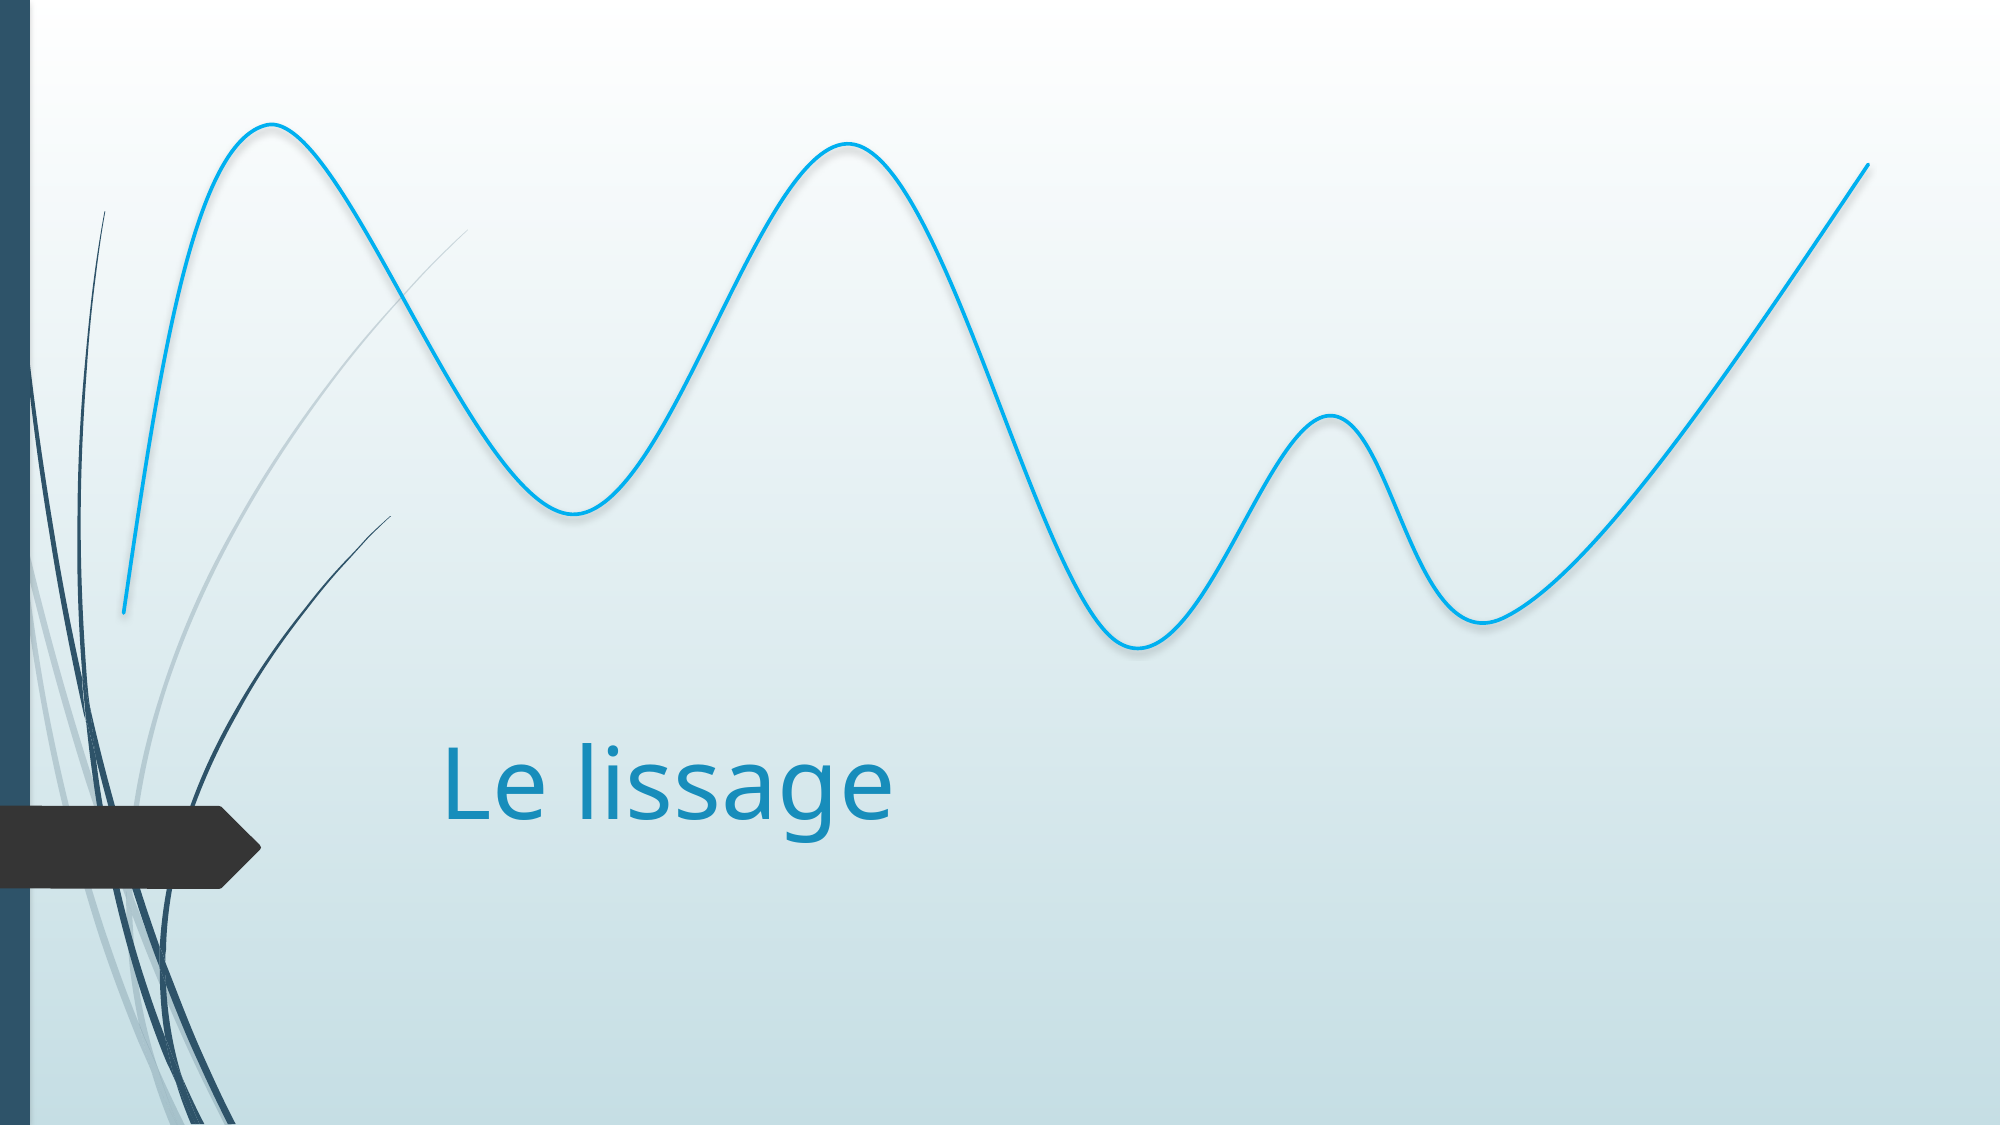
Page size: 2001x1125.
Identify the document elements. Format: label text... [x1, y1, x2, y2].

title Le lissage [424, 399, 1888, 847]
text_box [121, 122, 1870, 651]
